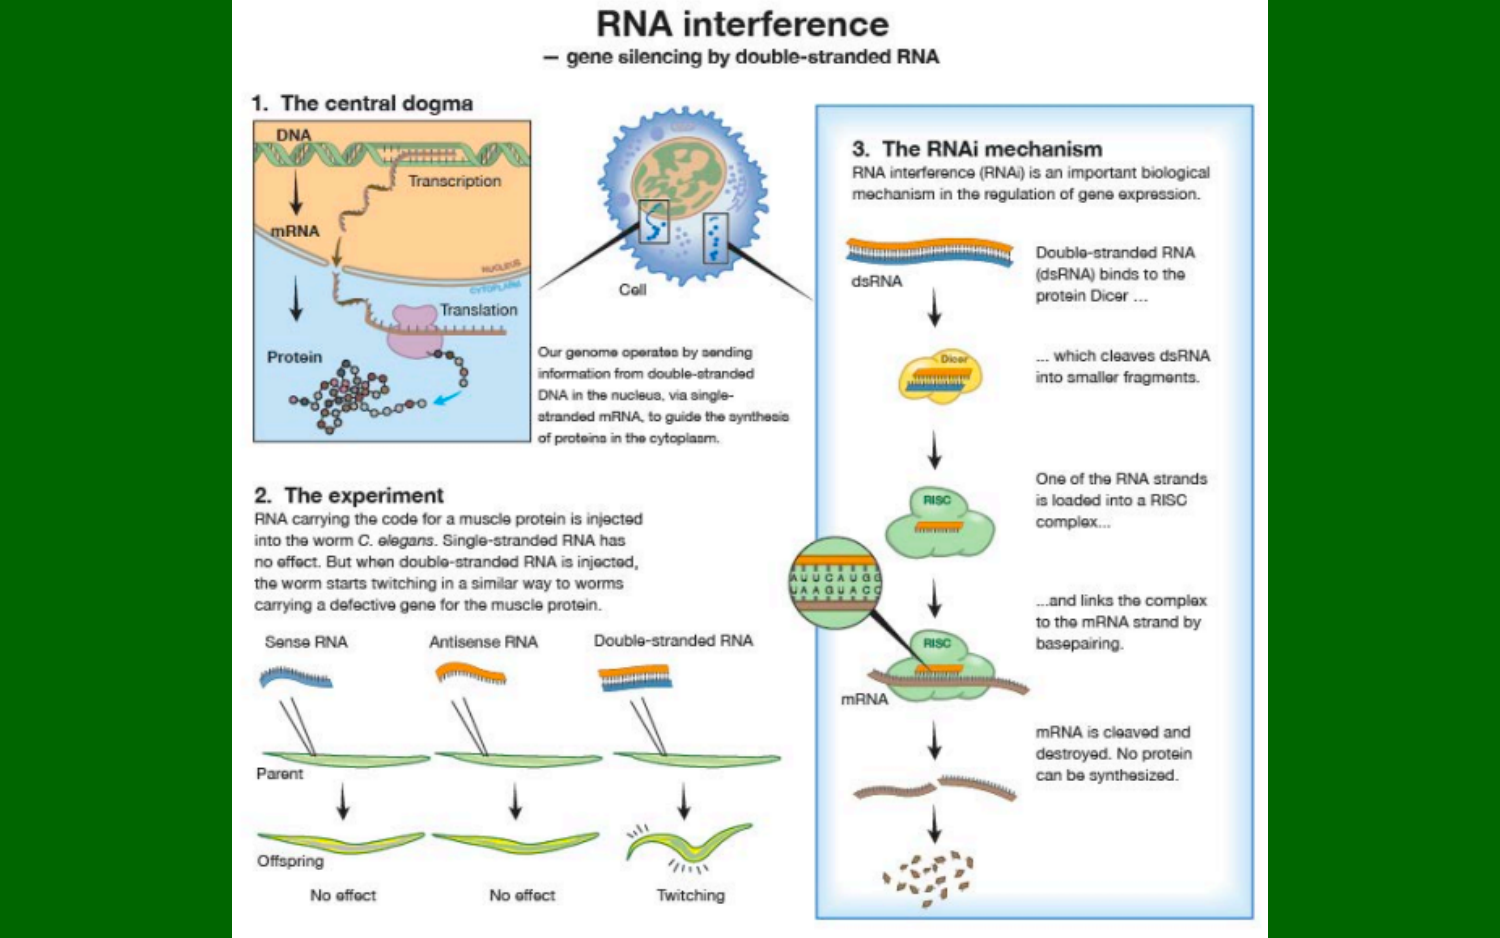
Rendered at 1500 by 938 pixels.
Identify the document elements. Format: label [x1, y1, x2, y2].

picture [232, 0, 1268, 938]
